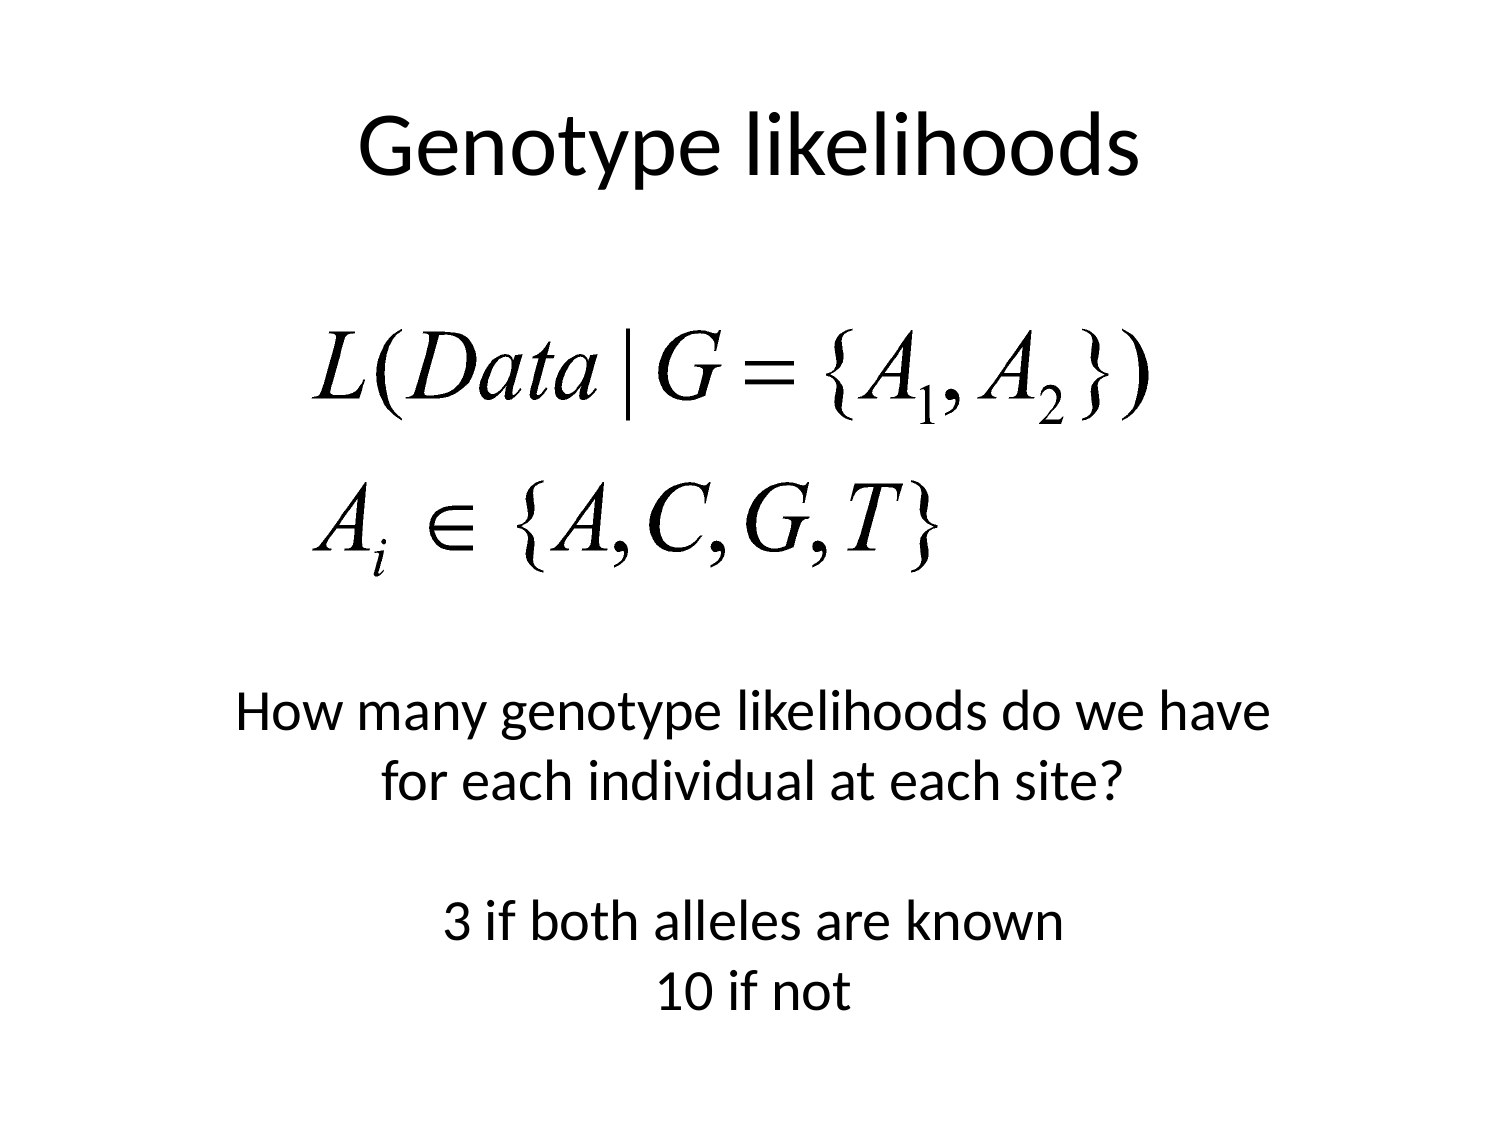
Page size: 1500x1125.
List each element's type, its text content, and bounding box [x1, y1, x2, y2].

picture [298, 308, 1156, 587]
title Genotype likelihoods [75, 45, 1425, 233]
text_box How many genotype likelihoods do we have for each individual at each site? 3 if both alleles are known 10 if not [181, 664, 1326, 1034]
